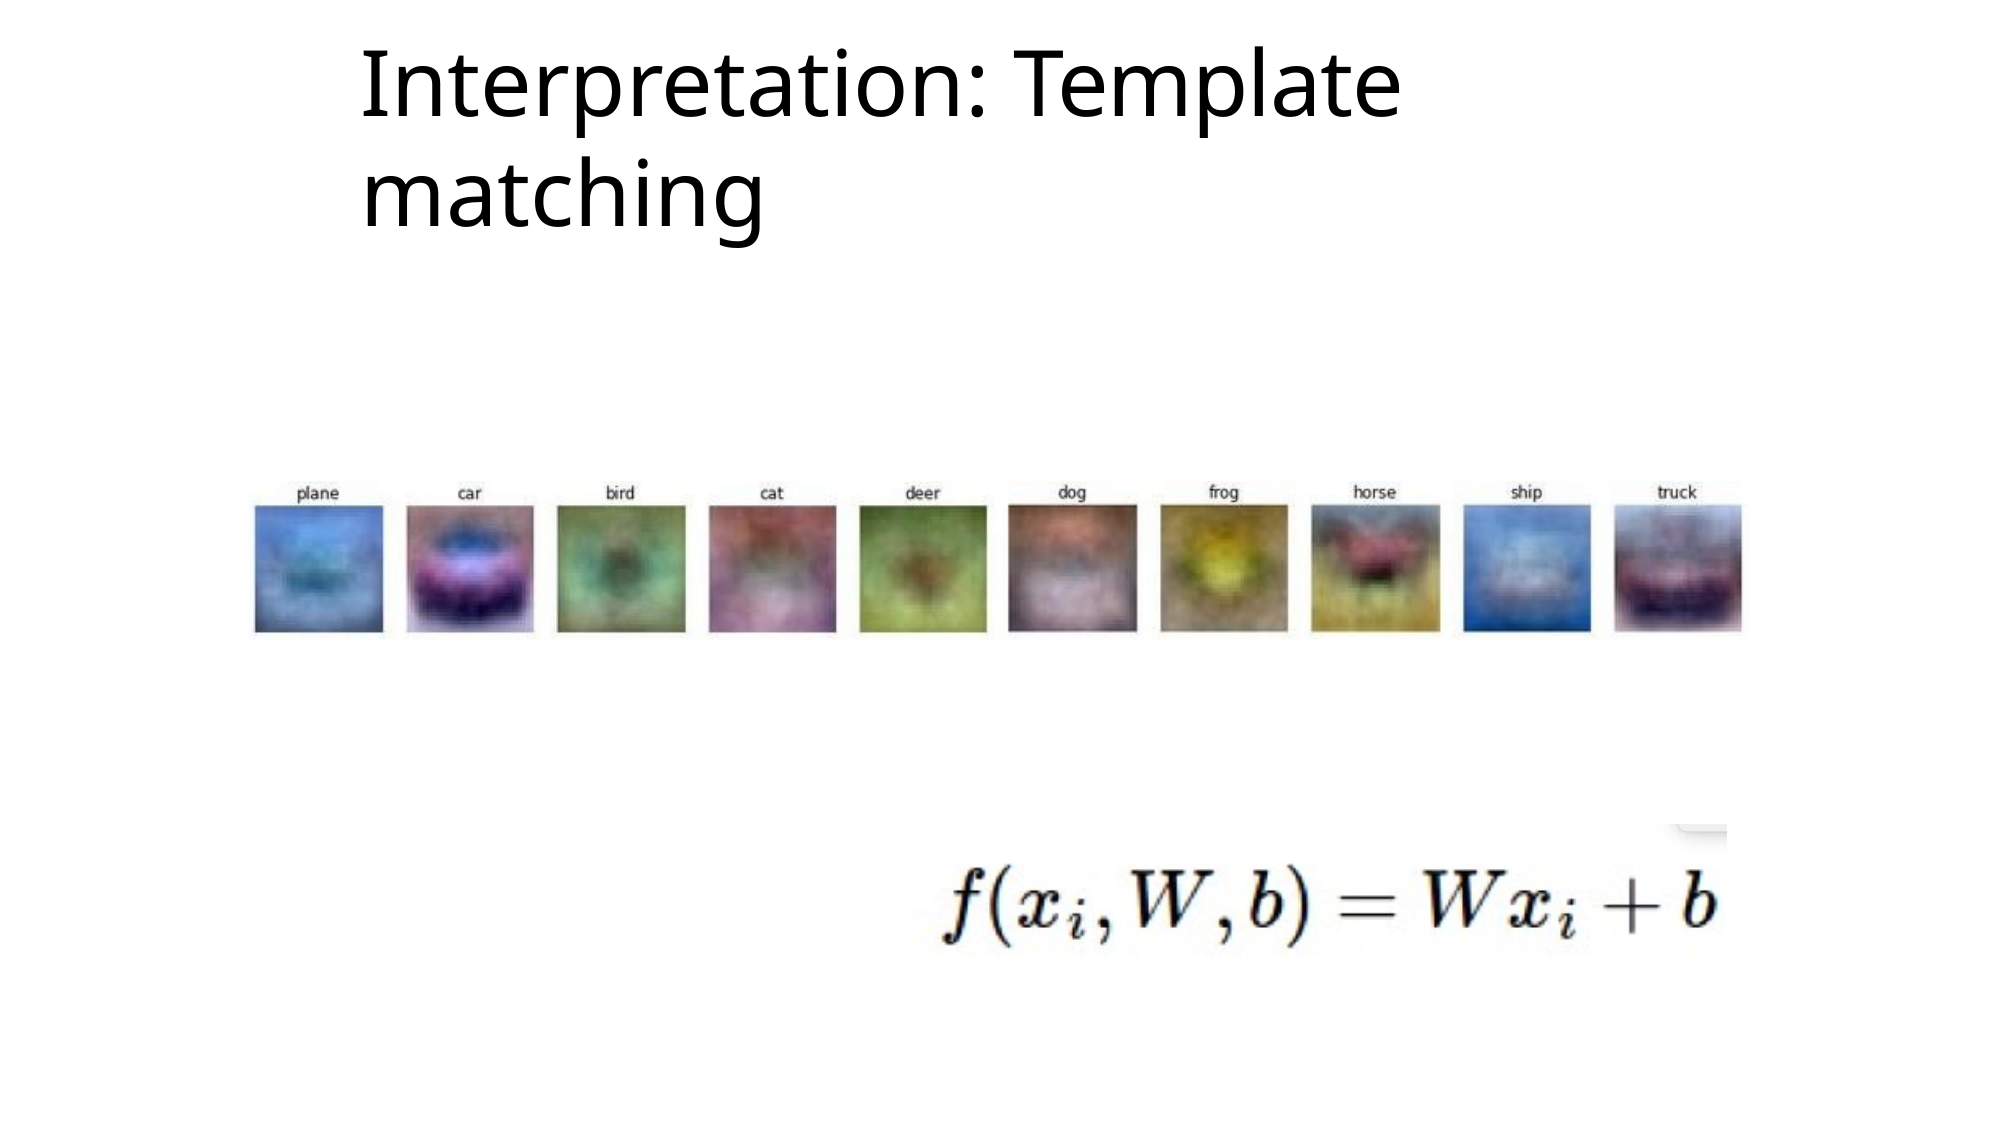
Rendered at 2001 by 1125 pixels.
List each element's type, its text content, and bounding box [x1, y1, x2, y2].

picture [912, 824, 1727, 965]
picture [249, 481, 1750, 641]
title Interpretation: Template matching [358, 21, 1644, 245]
